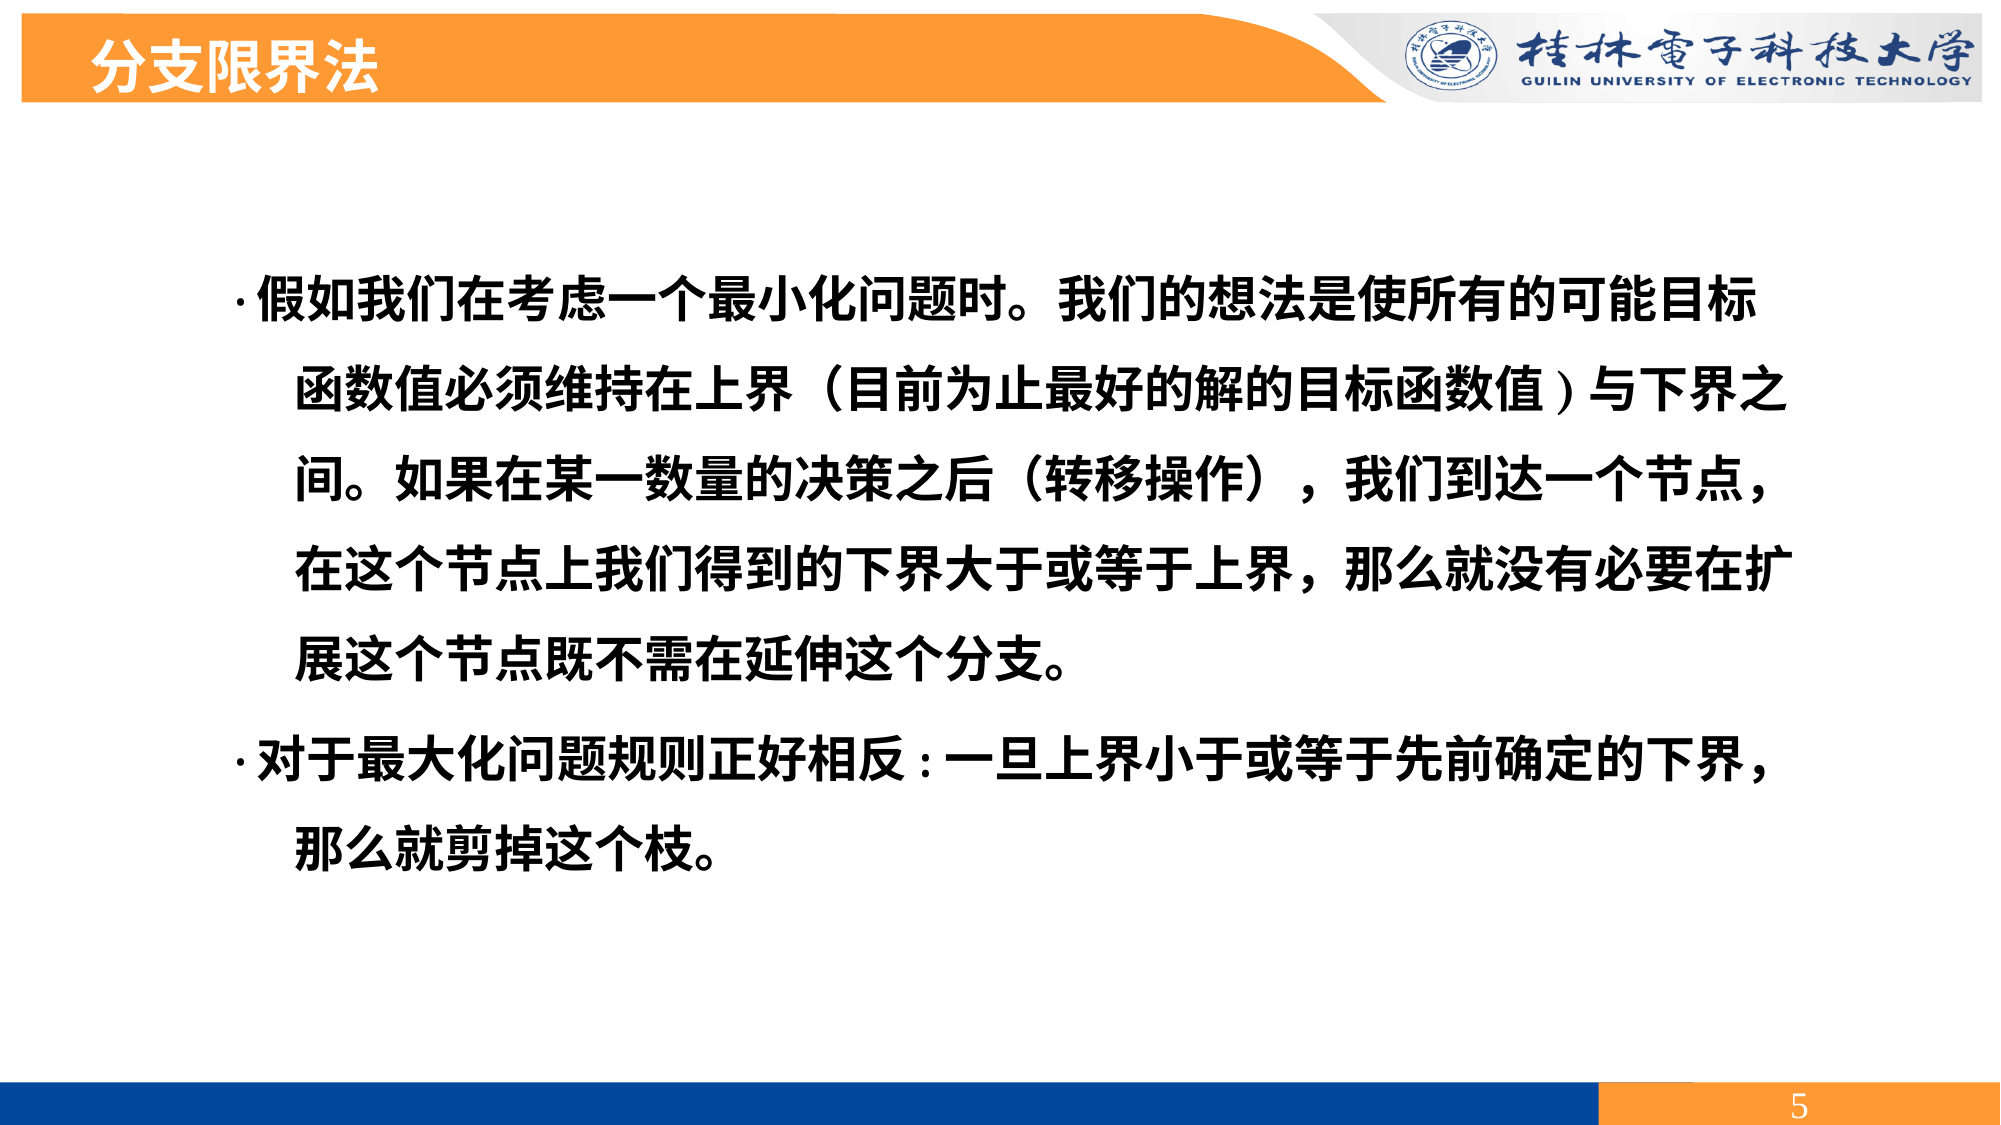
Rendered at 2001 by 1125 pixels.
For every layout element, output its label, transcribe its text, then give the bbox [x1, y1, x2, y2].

text_box ·假如我们在考虑一个最小化问题时。我们的想法是使所有的可能目标函数值必须维持在上界（目前为止最好的解的目标函数值)与下界之间。如果在某一数量的决策之后（转移操作），我们到达一个节点，在这个节点上我们得到的下界大于或等于上界，那么就没有必要在扩展这个节点既不需在延伸这个分支。 ·对于最大化问题规则正好相反:一旦上界小于或等于先前确定的下界，那么就剪掉这个枝。 [223, 230, 1815, 936]
text_box 分支限界法 [74, 23, 1101, 109]
picture [1386, 0, 2000, 103]
